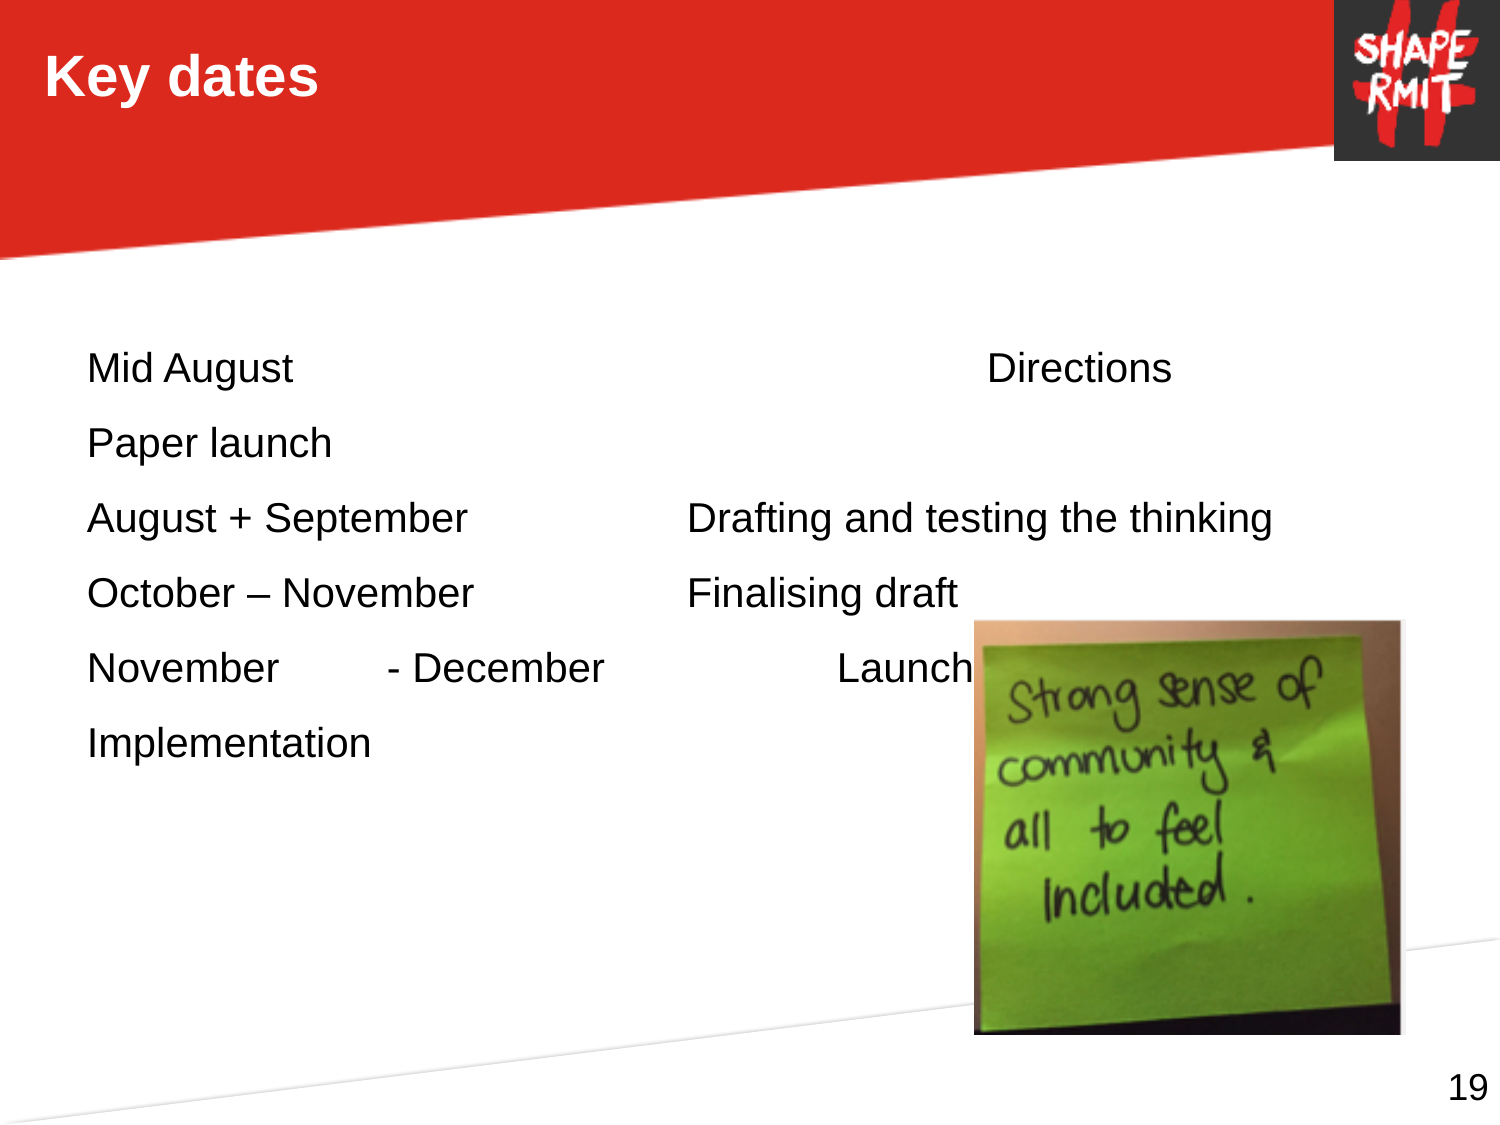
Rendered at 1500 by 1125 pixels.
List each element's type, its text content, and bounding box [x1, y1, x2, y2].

text_box 19 [1432, 1055, 1500, 1116]
title Key dates [29, 19, 892, 138]
picture [0, 0, 1500, 260]
list Mid August Directions Paper launch August + September Drafting and testing the thinking October – November Finalising draft November - December Launch & Implementation [53, 301, 1306, 941]
picture [974, 618, 1406, 1036]
